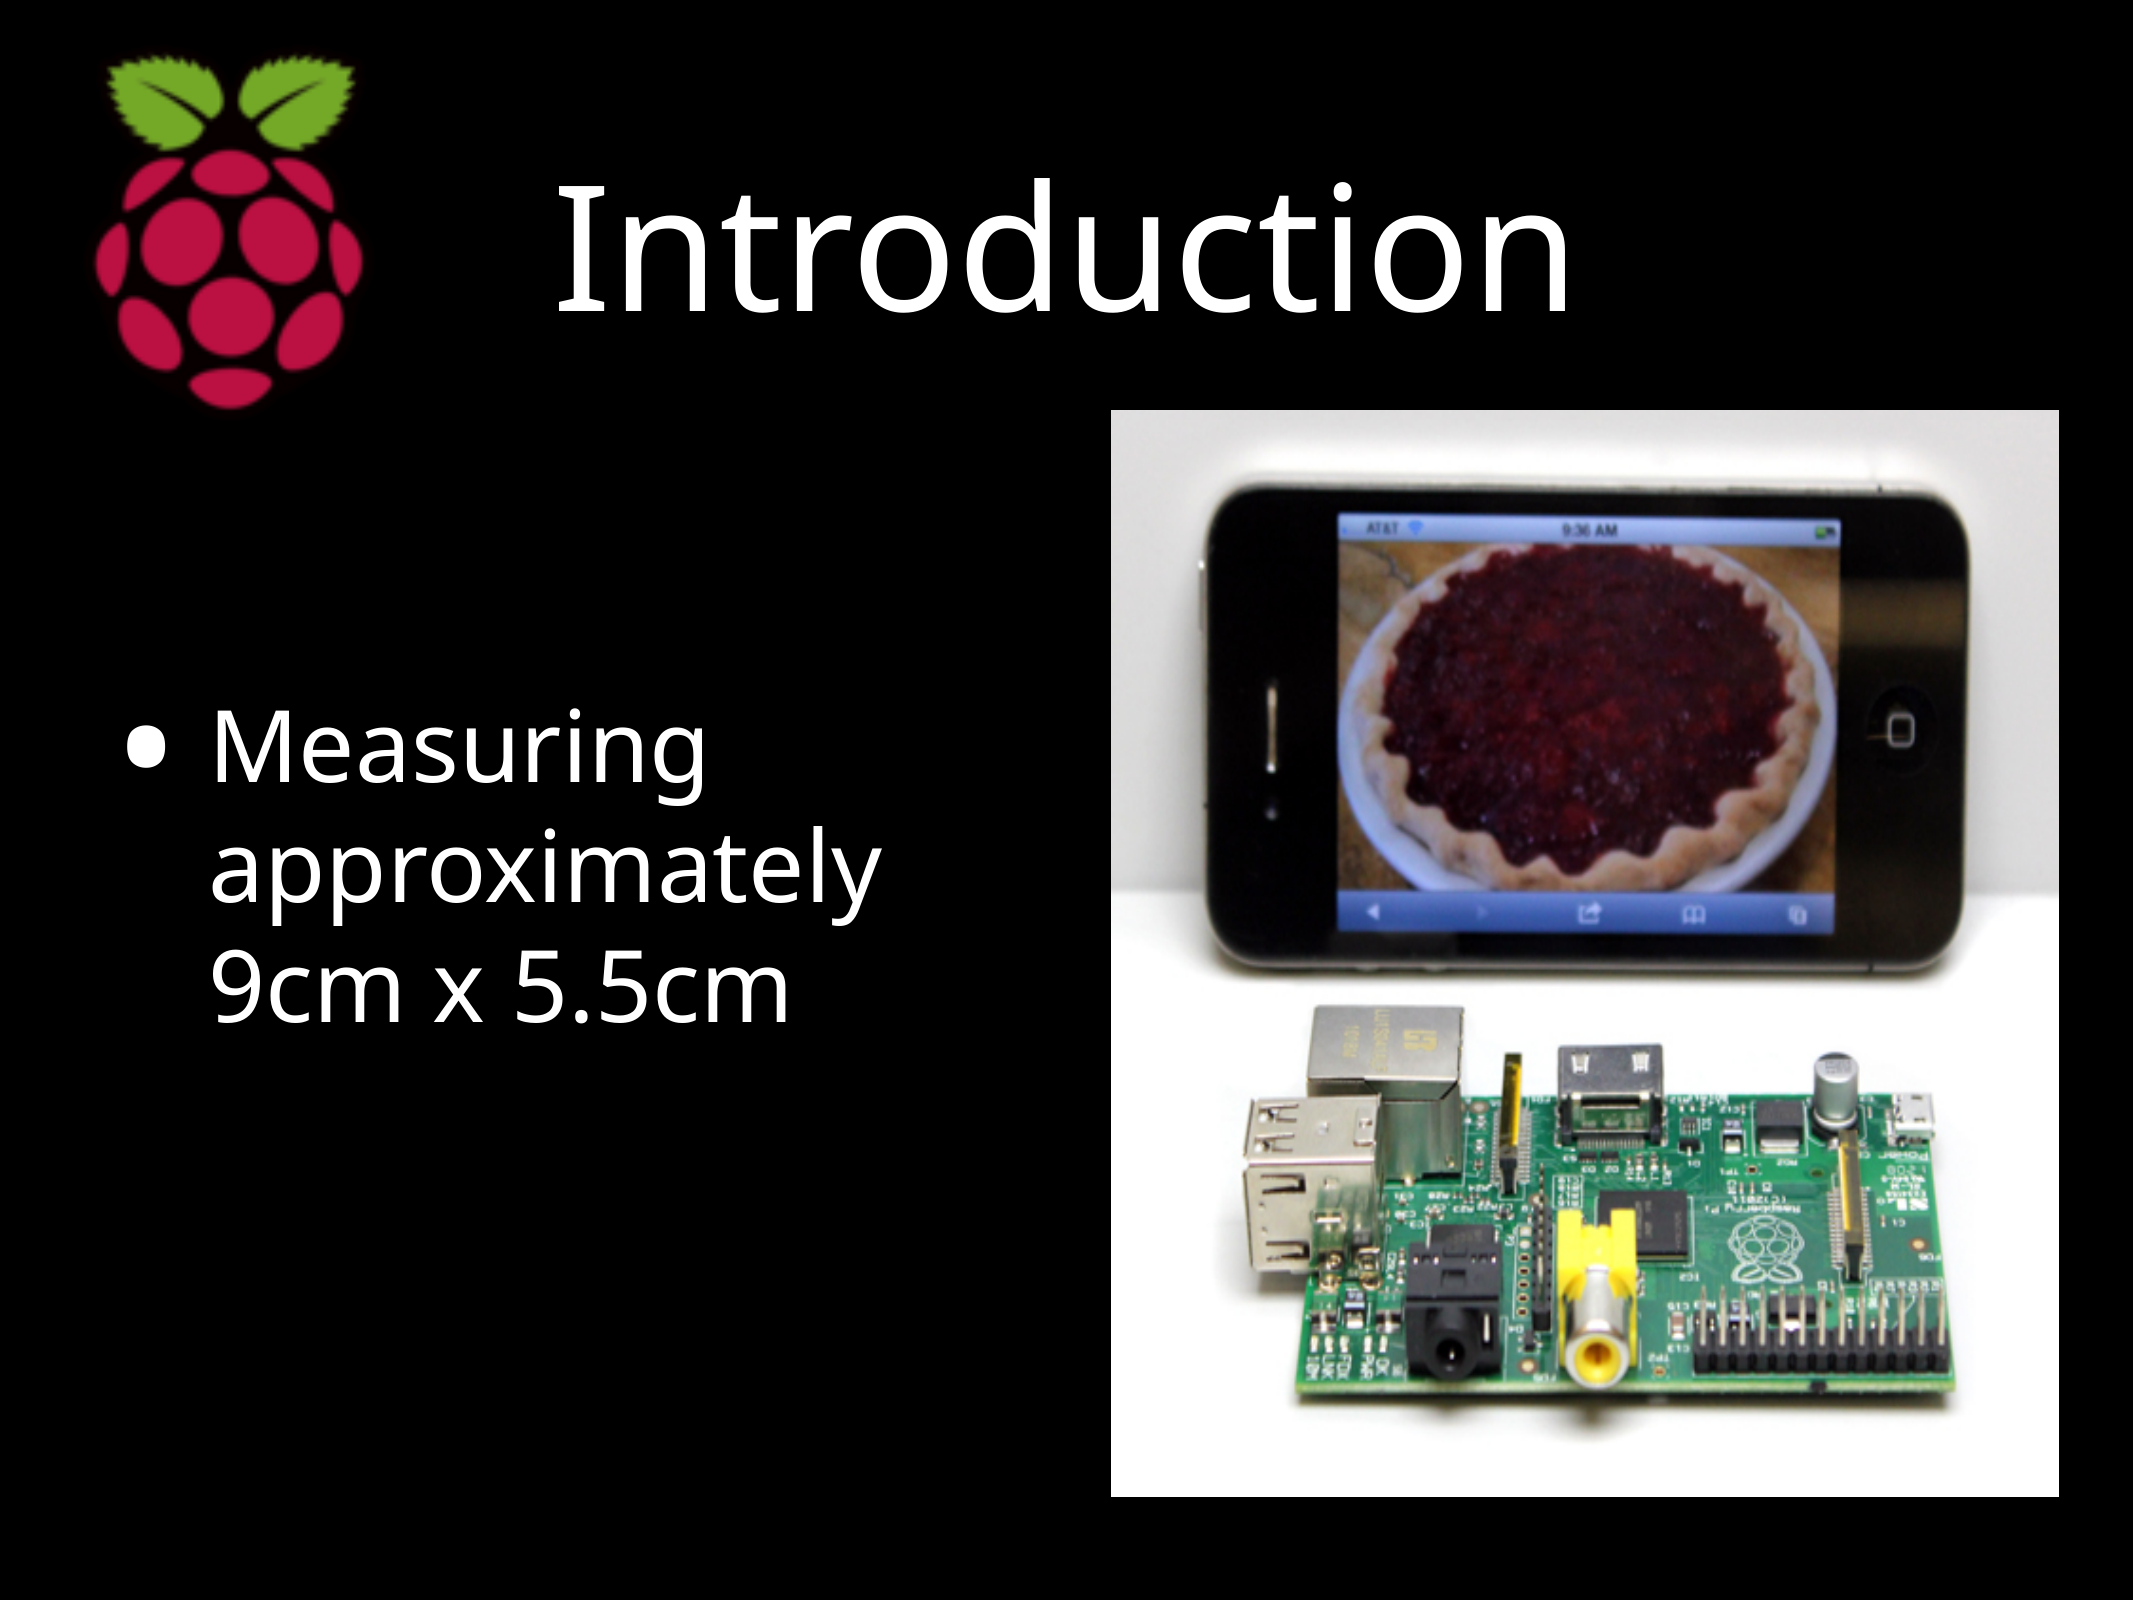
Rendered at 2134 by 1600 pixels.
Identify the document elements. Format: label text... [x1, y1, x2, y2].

title Introduction [468, 41, 1925, 442]
list Measuring approximately 9cm x 5.5cm [62, 454, 1055, 1392]
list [1111, 409, 2060, 1498]
picture [0, 0, 465, 465]
